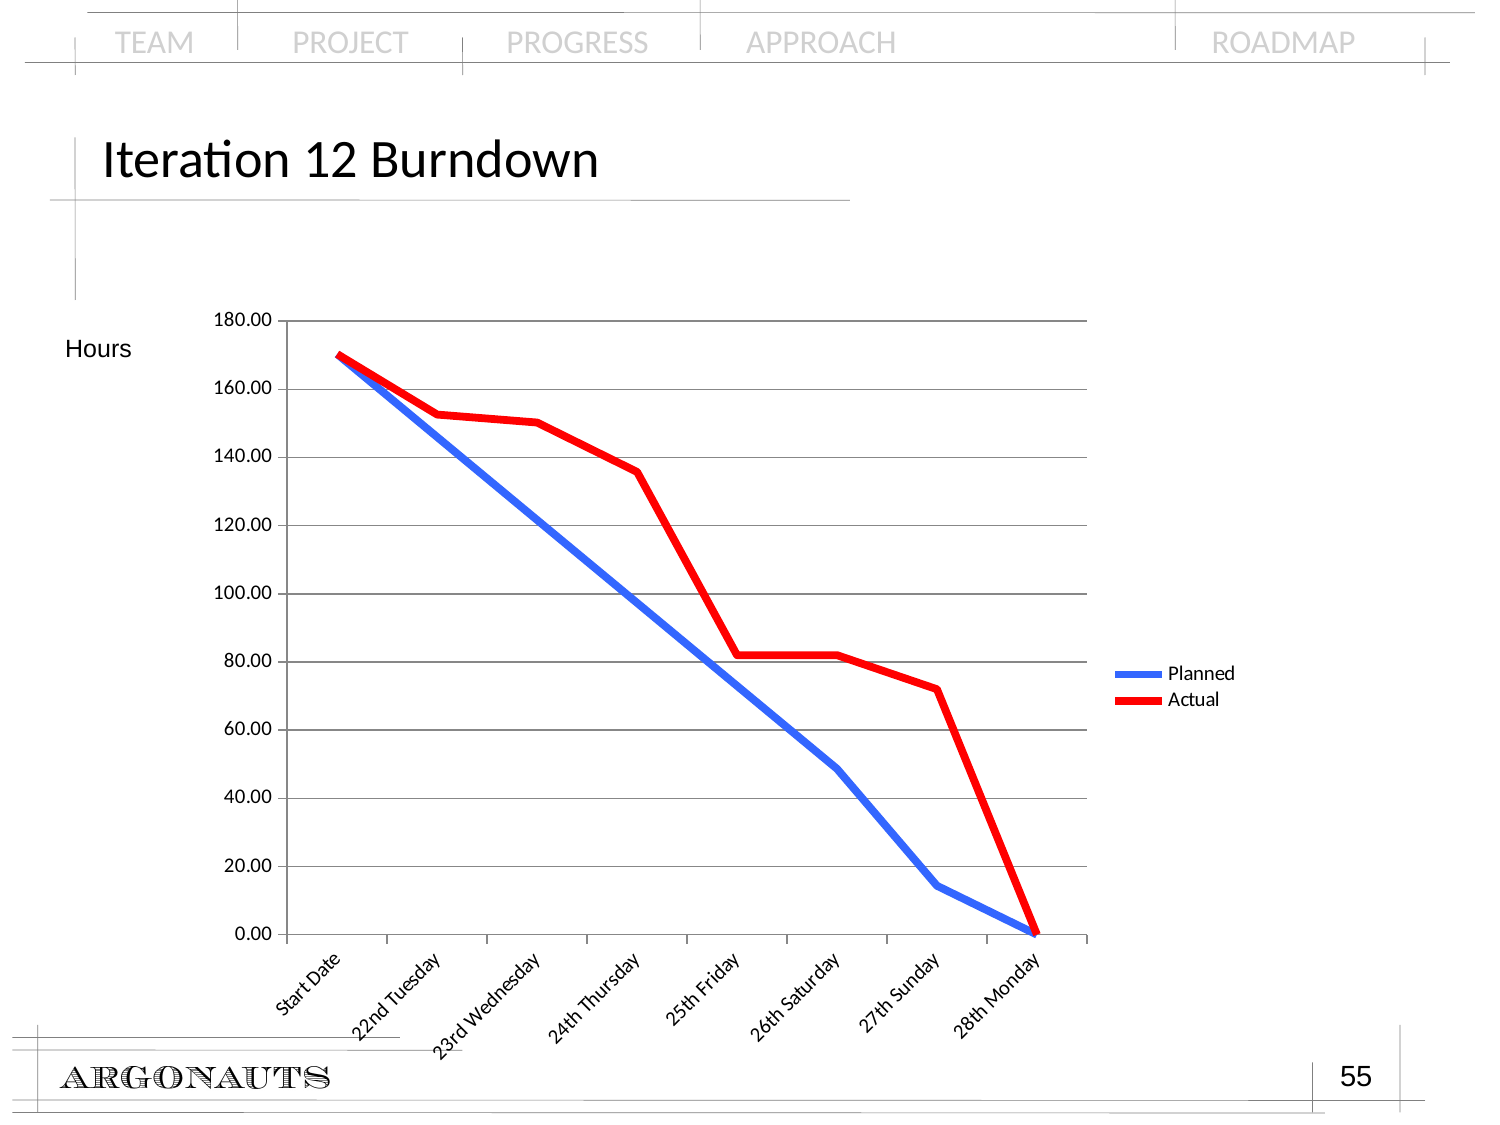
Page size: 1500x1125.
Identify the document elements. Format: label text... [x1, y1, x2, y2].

picture [50, 1055, 350, 1099]
slide_number 55 [1074, 1050, 1388, 1125]
chart [191, 295, 1256, 1081]
title Iteration 12 Burndown [87, 112, 1413, 200]
text_box Hours [50, 324, 147, 370]
